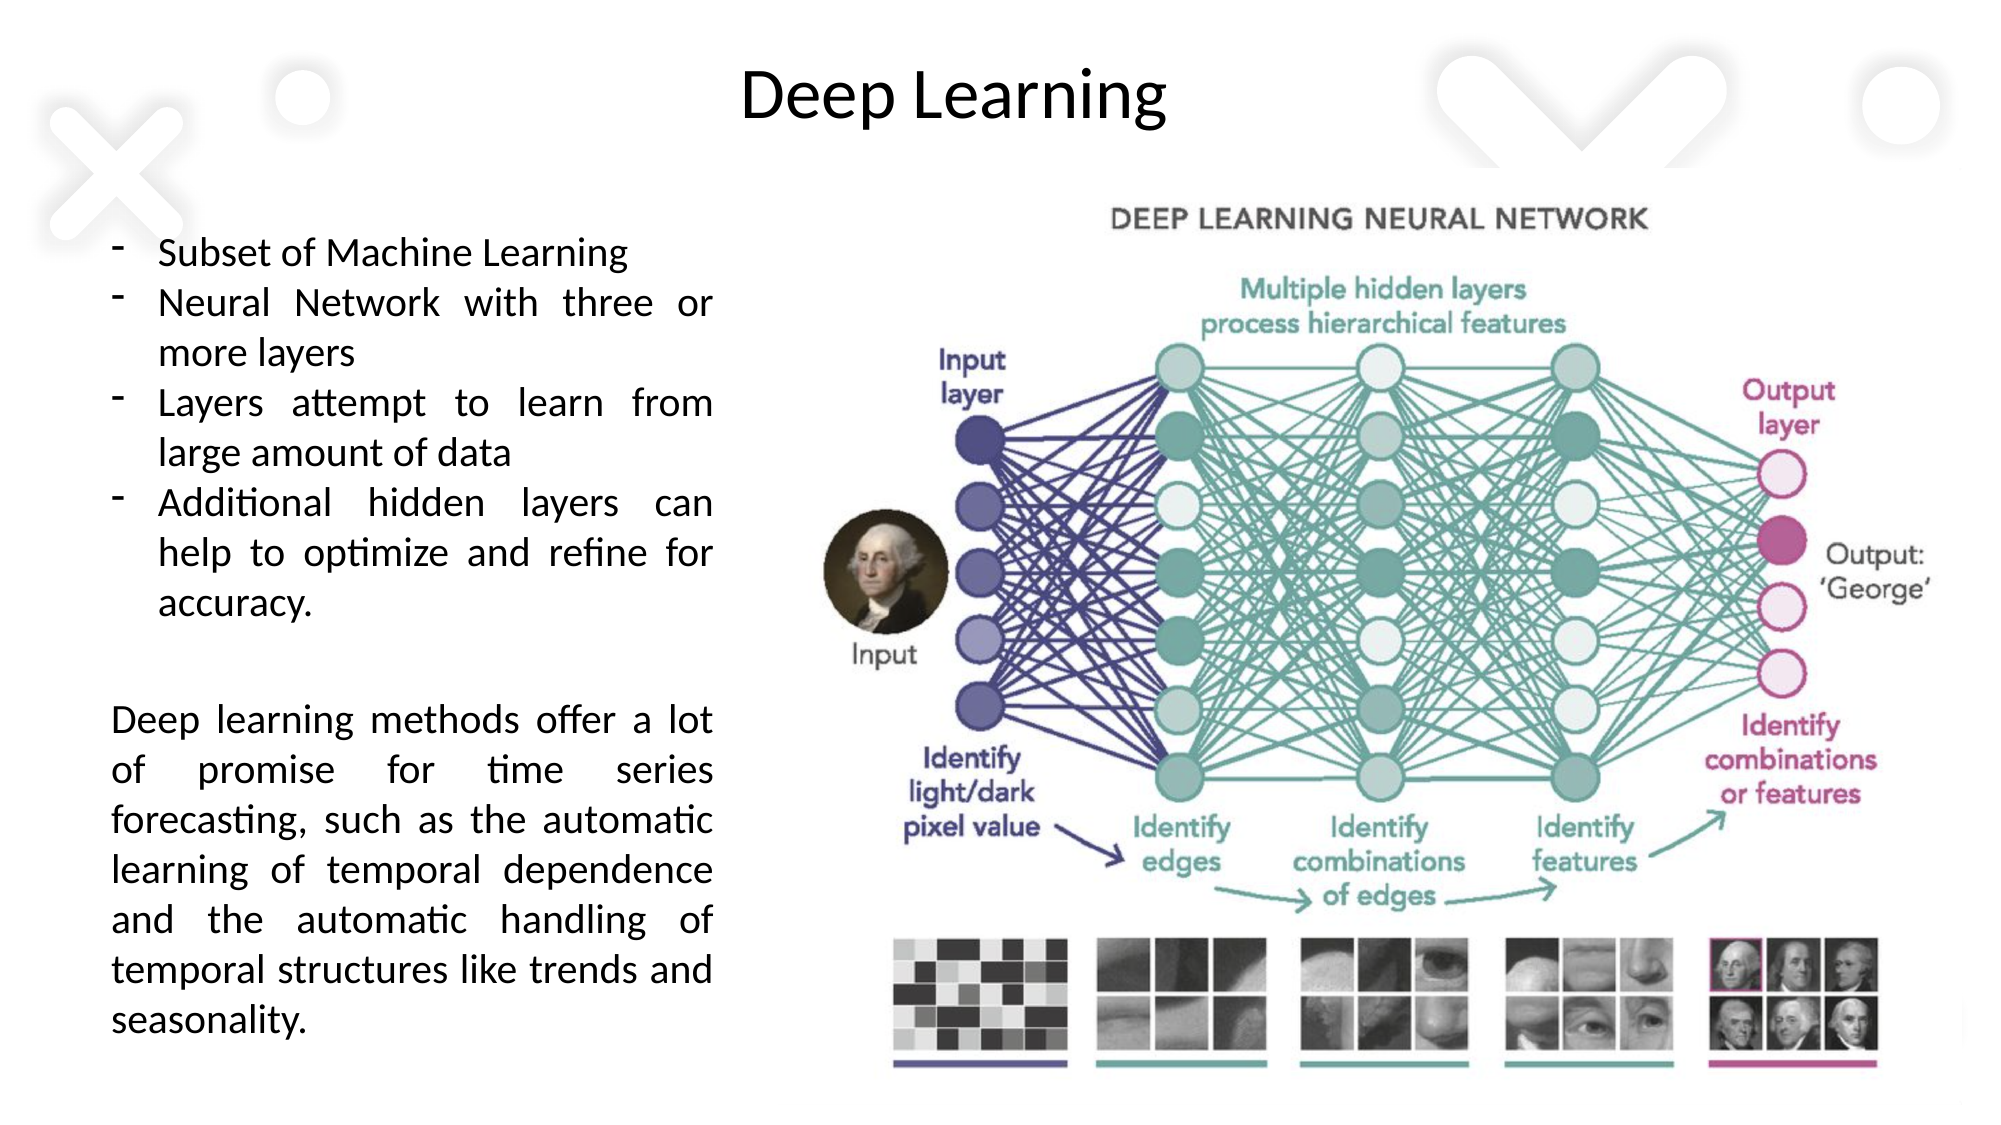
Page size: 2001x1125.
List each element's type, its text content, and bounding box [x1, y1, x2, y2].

text_box Subset of Machine Learning Neural Network with three or more layers Layers attempt to learn from large amount of data Additional hidden layers can help to optimize and refine for accuracy. [96, 217, 729, 633]
picture [778, 168, 1962, 1105]
text_box Deep Learning [43, 19, 1866, 142]
text_box Deep learning methods offer a lot of promise for time series forecasting, such as the automatic learning of temporal dependence and the automatic handling of temporal structures like trends and seasonality. [96, 684, 729, 1050]
